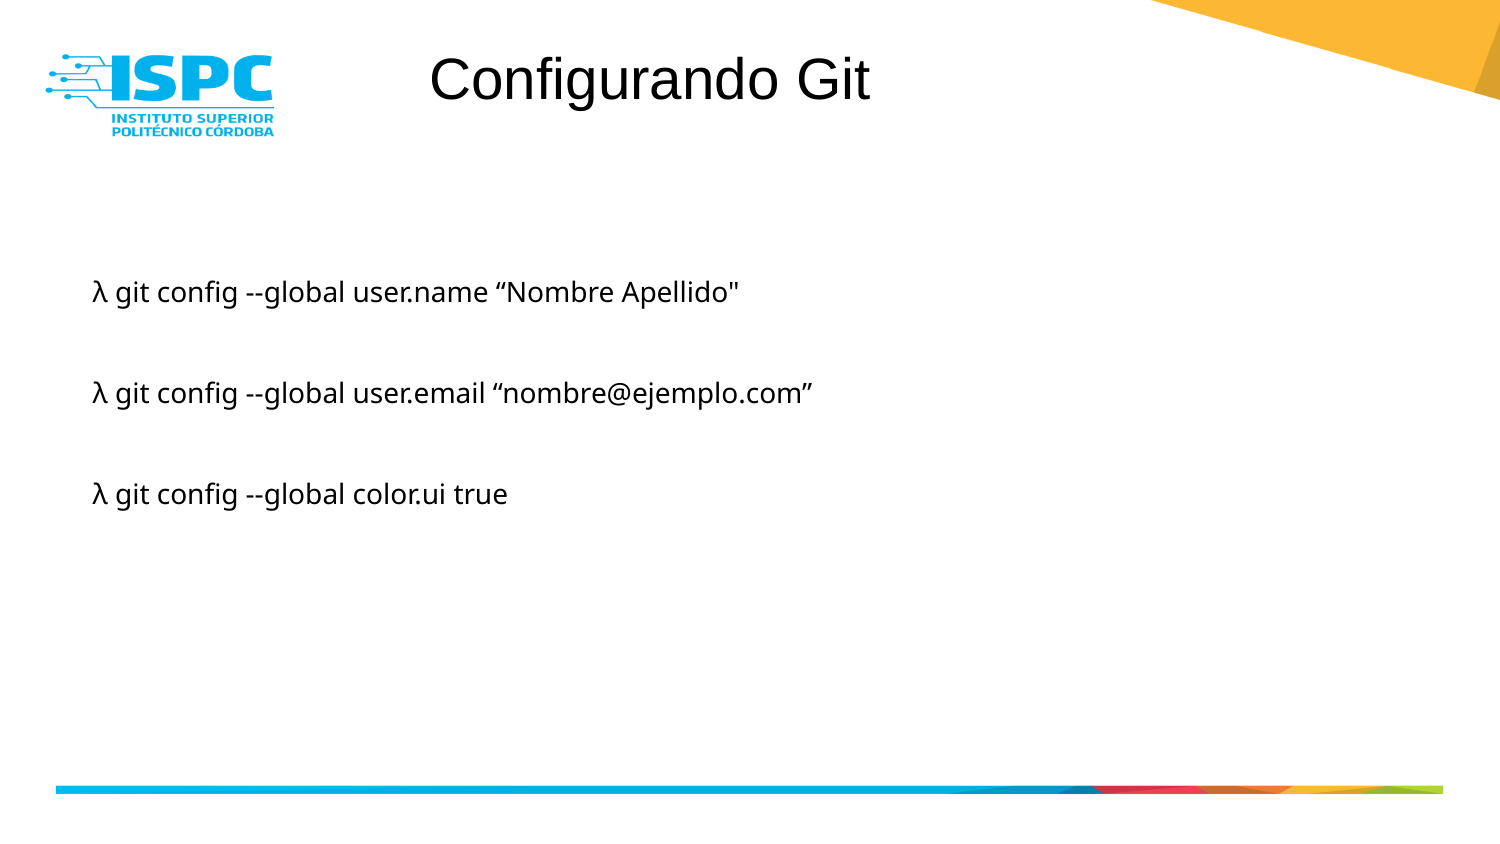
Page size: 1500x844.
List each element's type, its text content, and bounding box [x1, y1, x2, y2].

picture [0, 0, 1500, 840]
title Configurando Git [414, 26, 969, 121]
text_box λ git config --global user.name “Nombre Apellido" λ git config --global user.email “nombre@ejemplo.com” λ git config --global color.ui true [77, 242, 1441, 735]
